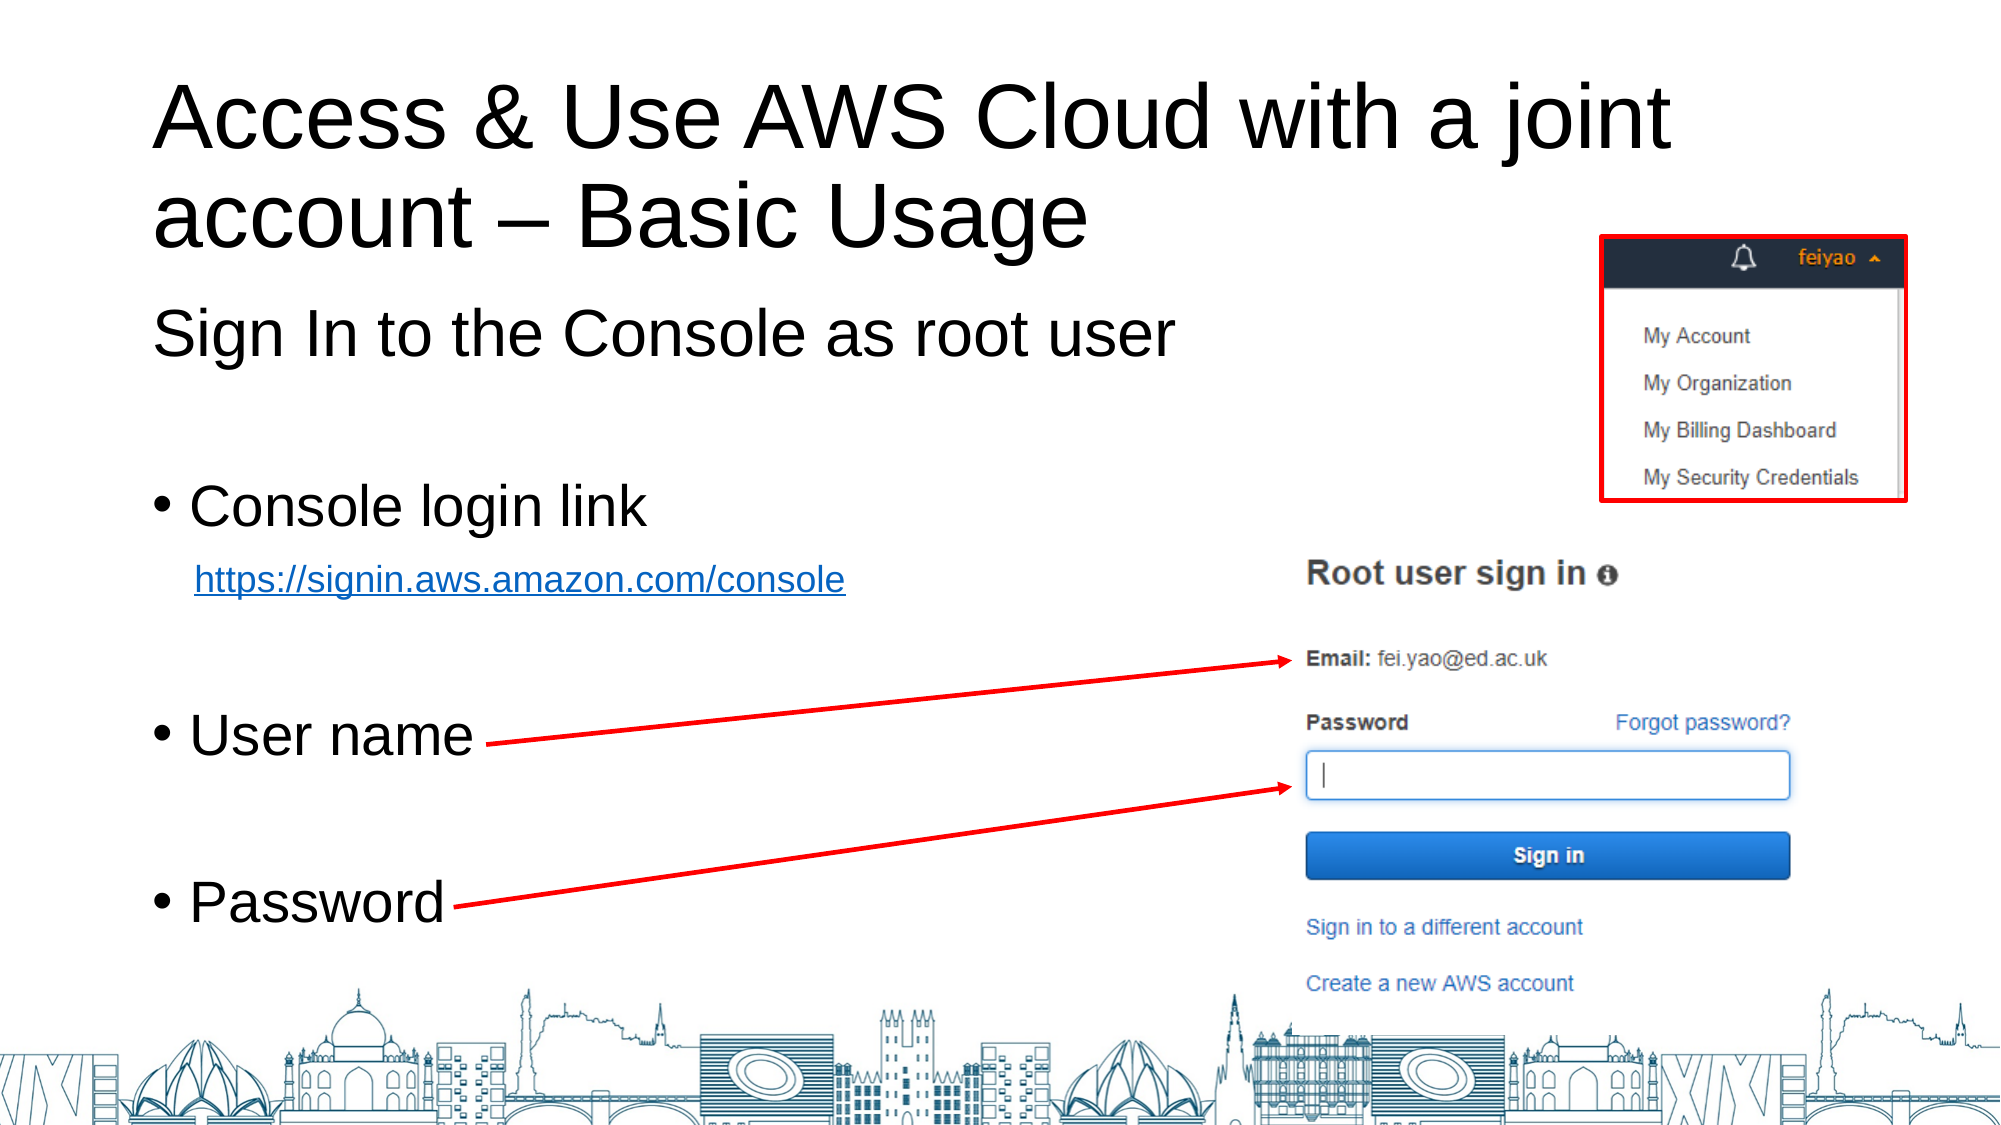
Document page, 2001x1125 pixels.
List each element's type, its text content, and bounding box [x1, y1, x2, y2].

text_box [453, 786, 1292, 908]
picture [0, 0, 2000, 1125]
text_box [486, 660, 1292, 745]
list Sign In to the Console as root user Console login link https://signin.aws.amazon.com/console User name Password [137, 291, 1974, 996]
title Access & Use AWS Cloud with a joint account – Basic Usage [137, 59, 1863, 278]
